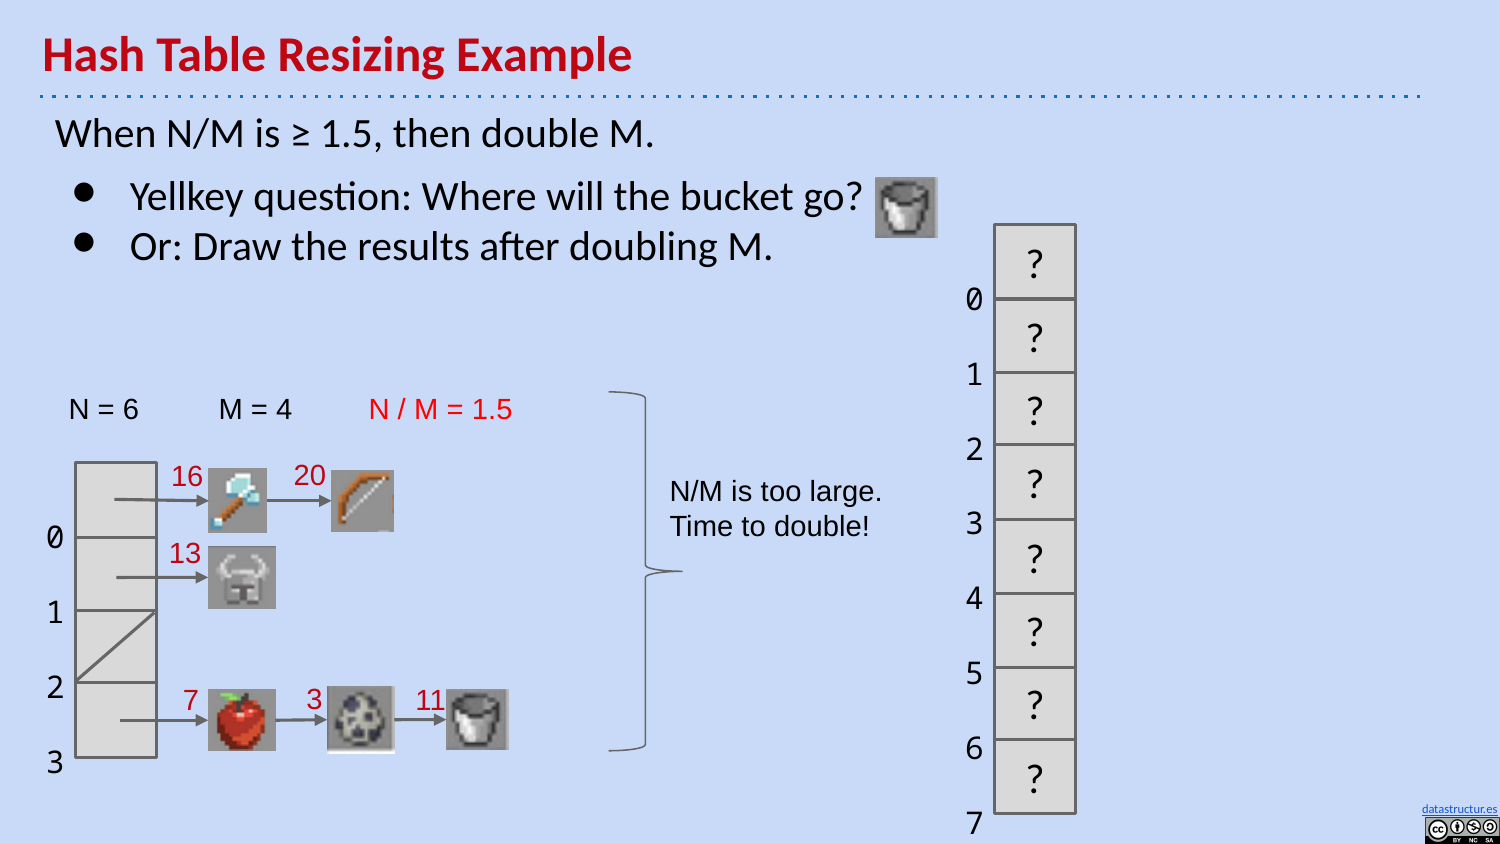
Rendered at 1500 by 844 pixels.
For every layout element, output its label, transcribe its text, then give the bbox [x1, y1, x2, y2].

text_box 11 [400, 665, 468, 706]
text_box ? [998, 373, 1076, 444]
text_box ? [994, 668, 1076, 739]
text_box 13 [153, 519, 222, 559]
title Hash Table Resizing Example [27, 15, 1378, 97]
text_box ? [998, 444, 1076, 519]
text_box ? [994, 739, 1076, 814]
picture [1425, 817, 1500, 844]
list When N/M is ≥ 1.5, then double M. Yellkey question: Where will the bucket go? Or: Draw the results after doubling M. [39, 91, 1458, 413]
text_box 16 [155, 443, 224, 482]
text_box ? [994, 224, 1076, 300]
picture [207, 545, 276, 609]
picture [208, 468, 267, 534]
text_box [79, 538, 157, 611]
picture [446, 689, 509, 750]
text_box 20 [278, 443, 346, 482]
text_box N/M is too large. Time to double! [654, 457, 900, 596]
picture [331, 470, 395, 532]
text_box 3 [291, 665, 359, 706]
text_box 0 1 2 3 4 5 6 7 [949, 226, 998, 814]
text_box [79, 689, 157, 758]
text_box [75, 612, 155, 682]
text_box ? [998, 300, 1076, 373]
picture [326, 685, 395, 754]
text_box ? [994, 519, 1076, 594]
text_box [75, 462, 157, 538]
text_box N = 6 M = 4 N / M = 1.5 [53, 375, 733, 443]
text_box ? [994, 594, 1076, 668]
picture [207, 689, 276, 751]
picture [874, 177, 938, 239]
text_box [608, 391, 654, 751]
text_box 0 1 2 3 [30, 464, 79, 758]
text_box 7 [167, 666, 236, 707]
